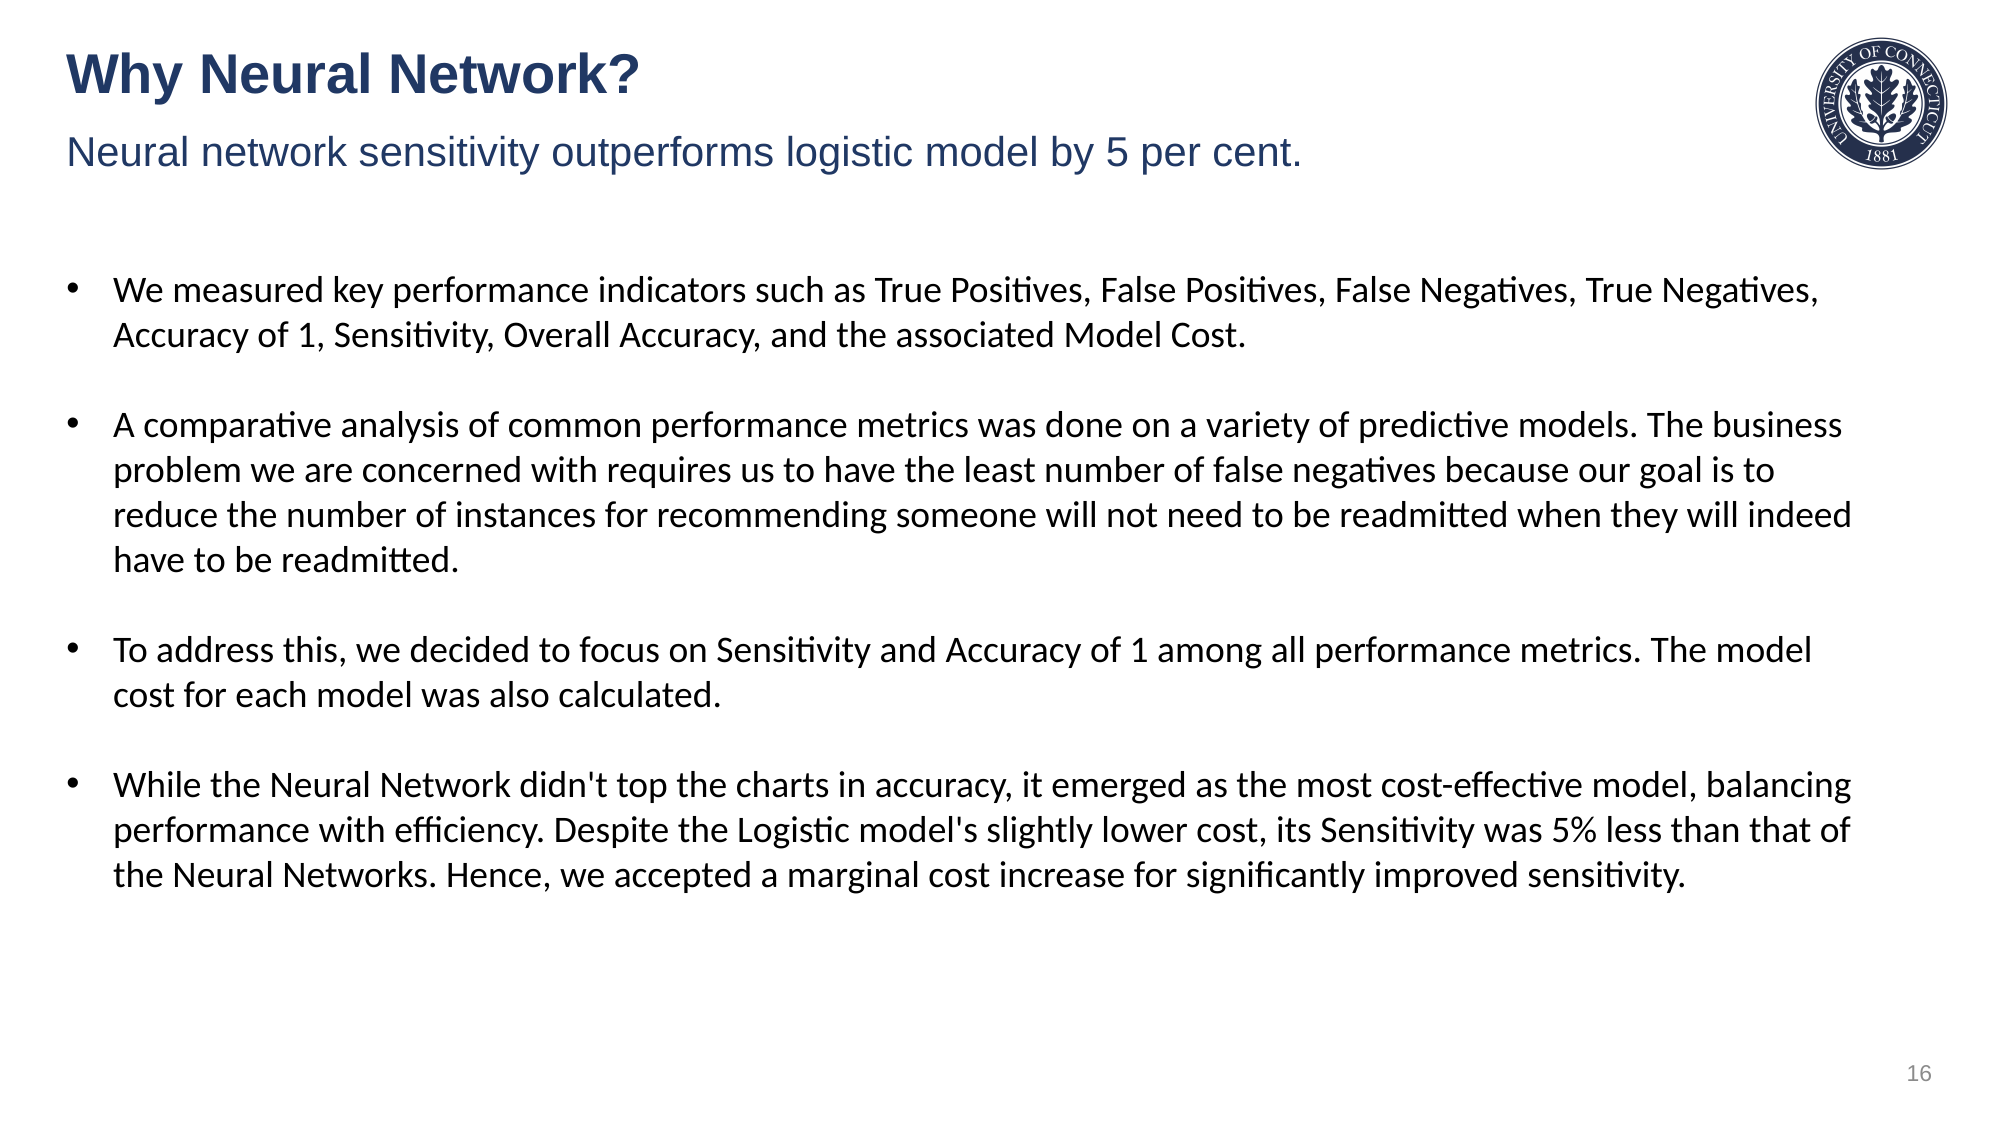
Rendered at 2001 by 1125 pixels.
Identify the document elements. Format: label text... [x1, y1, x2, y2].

text_box We measured key performance indicators such as True Positives, False Positives, False Negatives, True Negatives, Accuracy of 1, Sensitivity, Overall Accuracy, and the associated Model Cost. A comparative analysis of common performance metrics was done on a variety of predictive models. The business problem we are concerned with requires us to have the least number of false negatives because our goal is to reduce the number of instances for recommending someone will not need to be readmitted when they will indeed have to be readmitted. To address this, we decided to focus on Sensitivity and Accuracy of 1 among all performance metrics. The model cost for each model was also calculated. While the Neural Network didn't top the charts in accuracy, it emerged as the most cost-effective model, balancing performance with efficiency. Despite the Logistic model's slightly lower cost, its Sensitivity was 5% less than that of the Neural Networks. Hence, we accepted a marginal cost increase for significantly improved sensitivity. [51, 257, 1871, 903]
title Why Neural Network? [51, 37, 1702, 113]
text_box Neural network sensitivity outperforms logistic model by 5 per cent. [51, 113, 1702, 194]
slide_number 16 [1497, 1042, 1948, 1103]
picture [1815, 37, 1948, 170]
